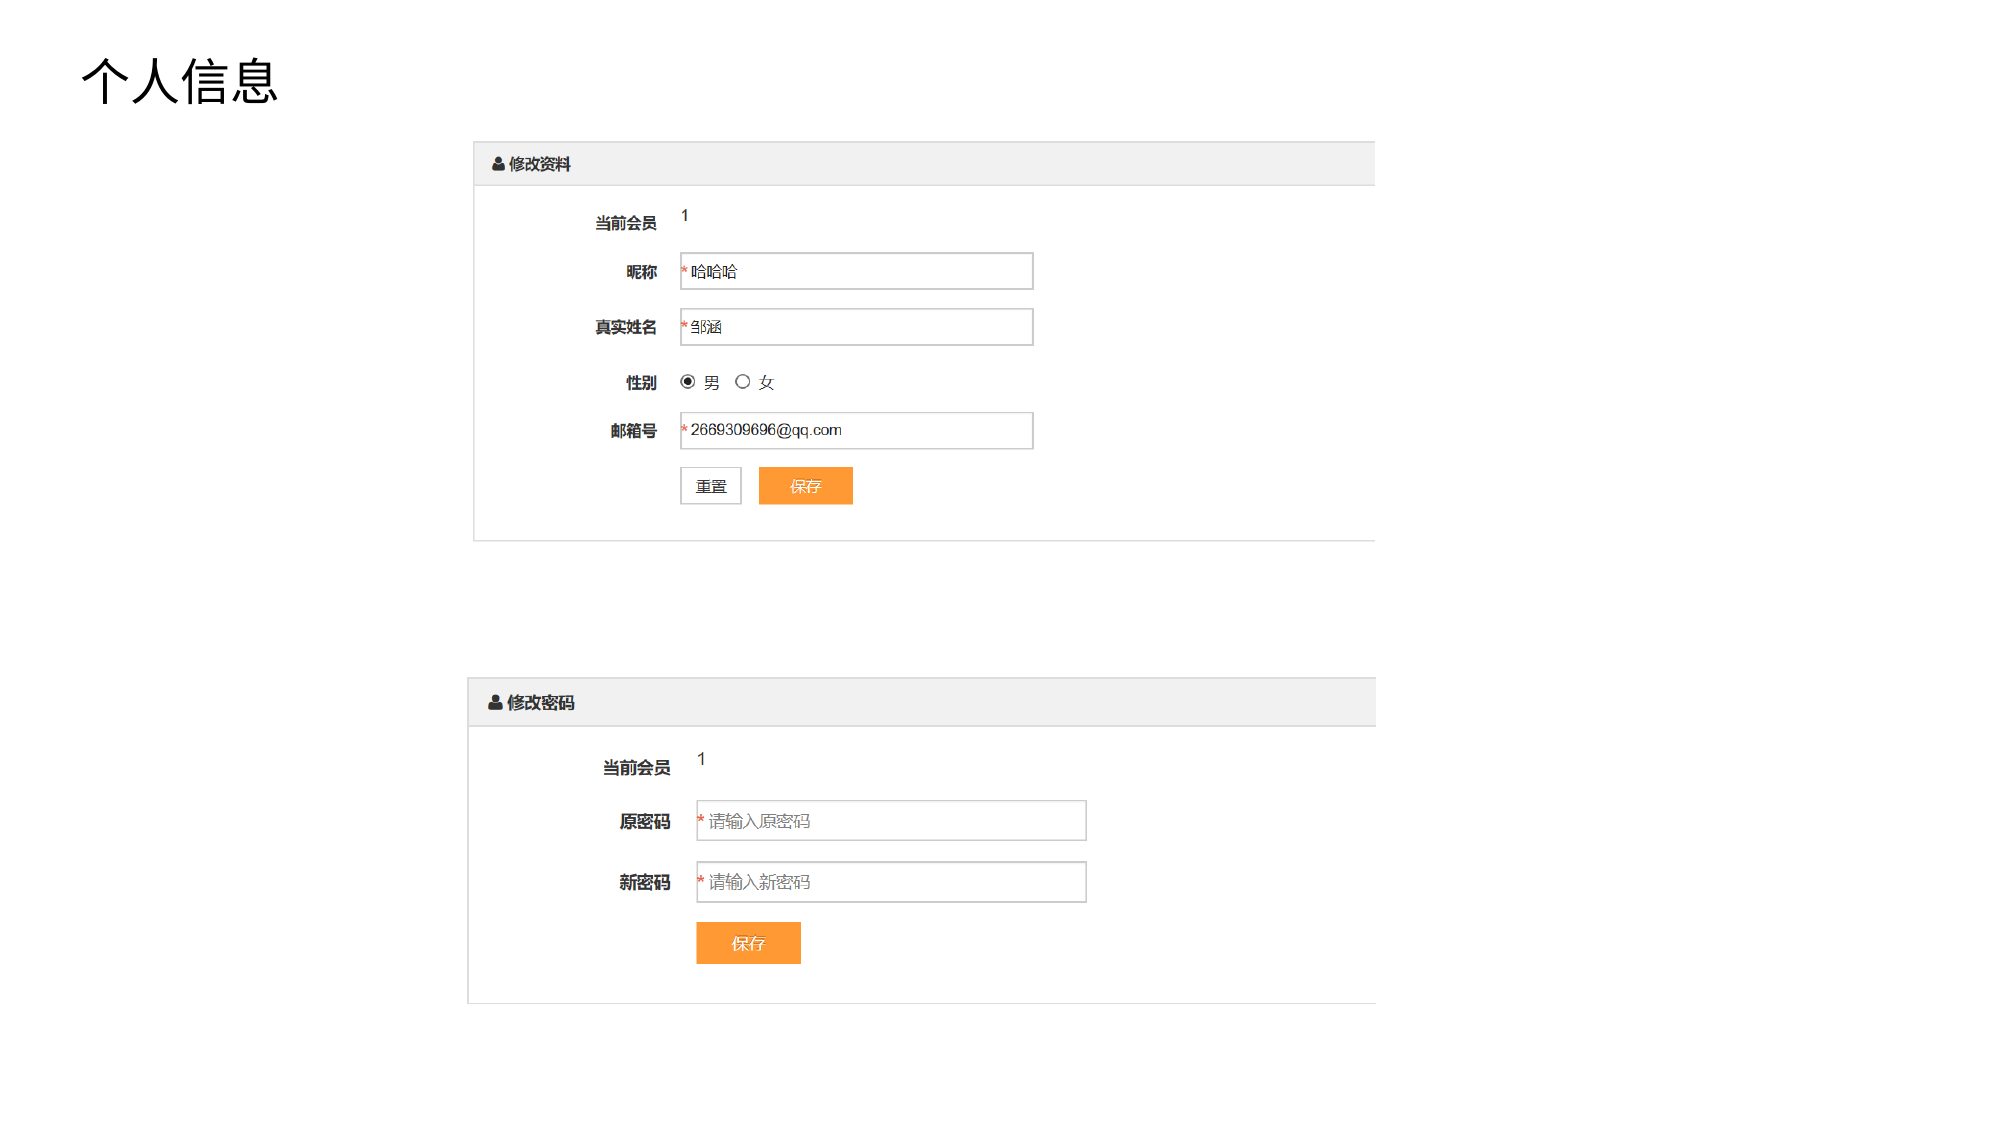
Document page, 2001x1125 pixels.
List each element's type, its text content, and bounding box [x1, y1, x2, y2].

picture [453, 118, 1375, 582]
text_box 个人信息 [66, 42, 525, 118]
picture [453, 657, 1376, 1049]
